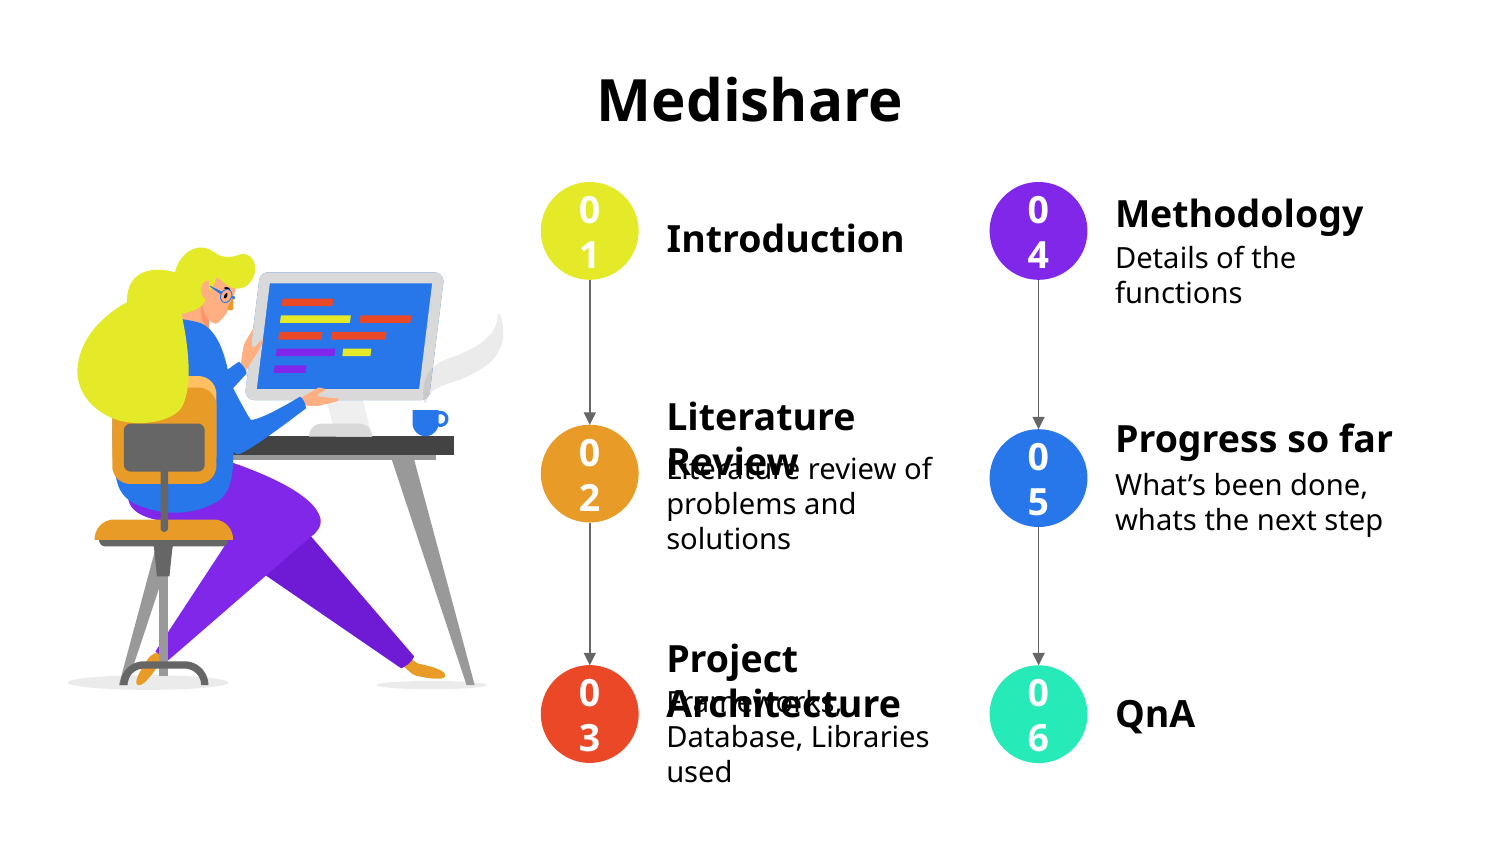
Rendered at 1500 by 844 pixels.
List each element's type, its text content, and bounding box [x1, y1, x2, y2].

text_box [67, 247, 504, 691]
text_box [989, 410, 1426, 529]
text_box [540, 652, 990, 764]
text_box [540, 181, 977, 281]
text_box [540, 410, 987, 530]
title Medishare [75, 67, 1425, 129]
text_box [989, 181, 1426, 302]
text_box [989, 665, 1426, 764]
